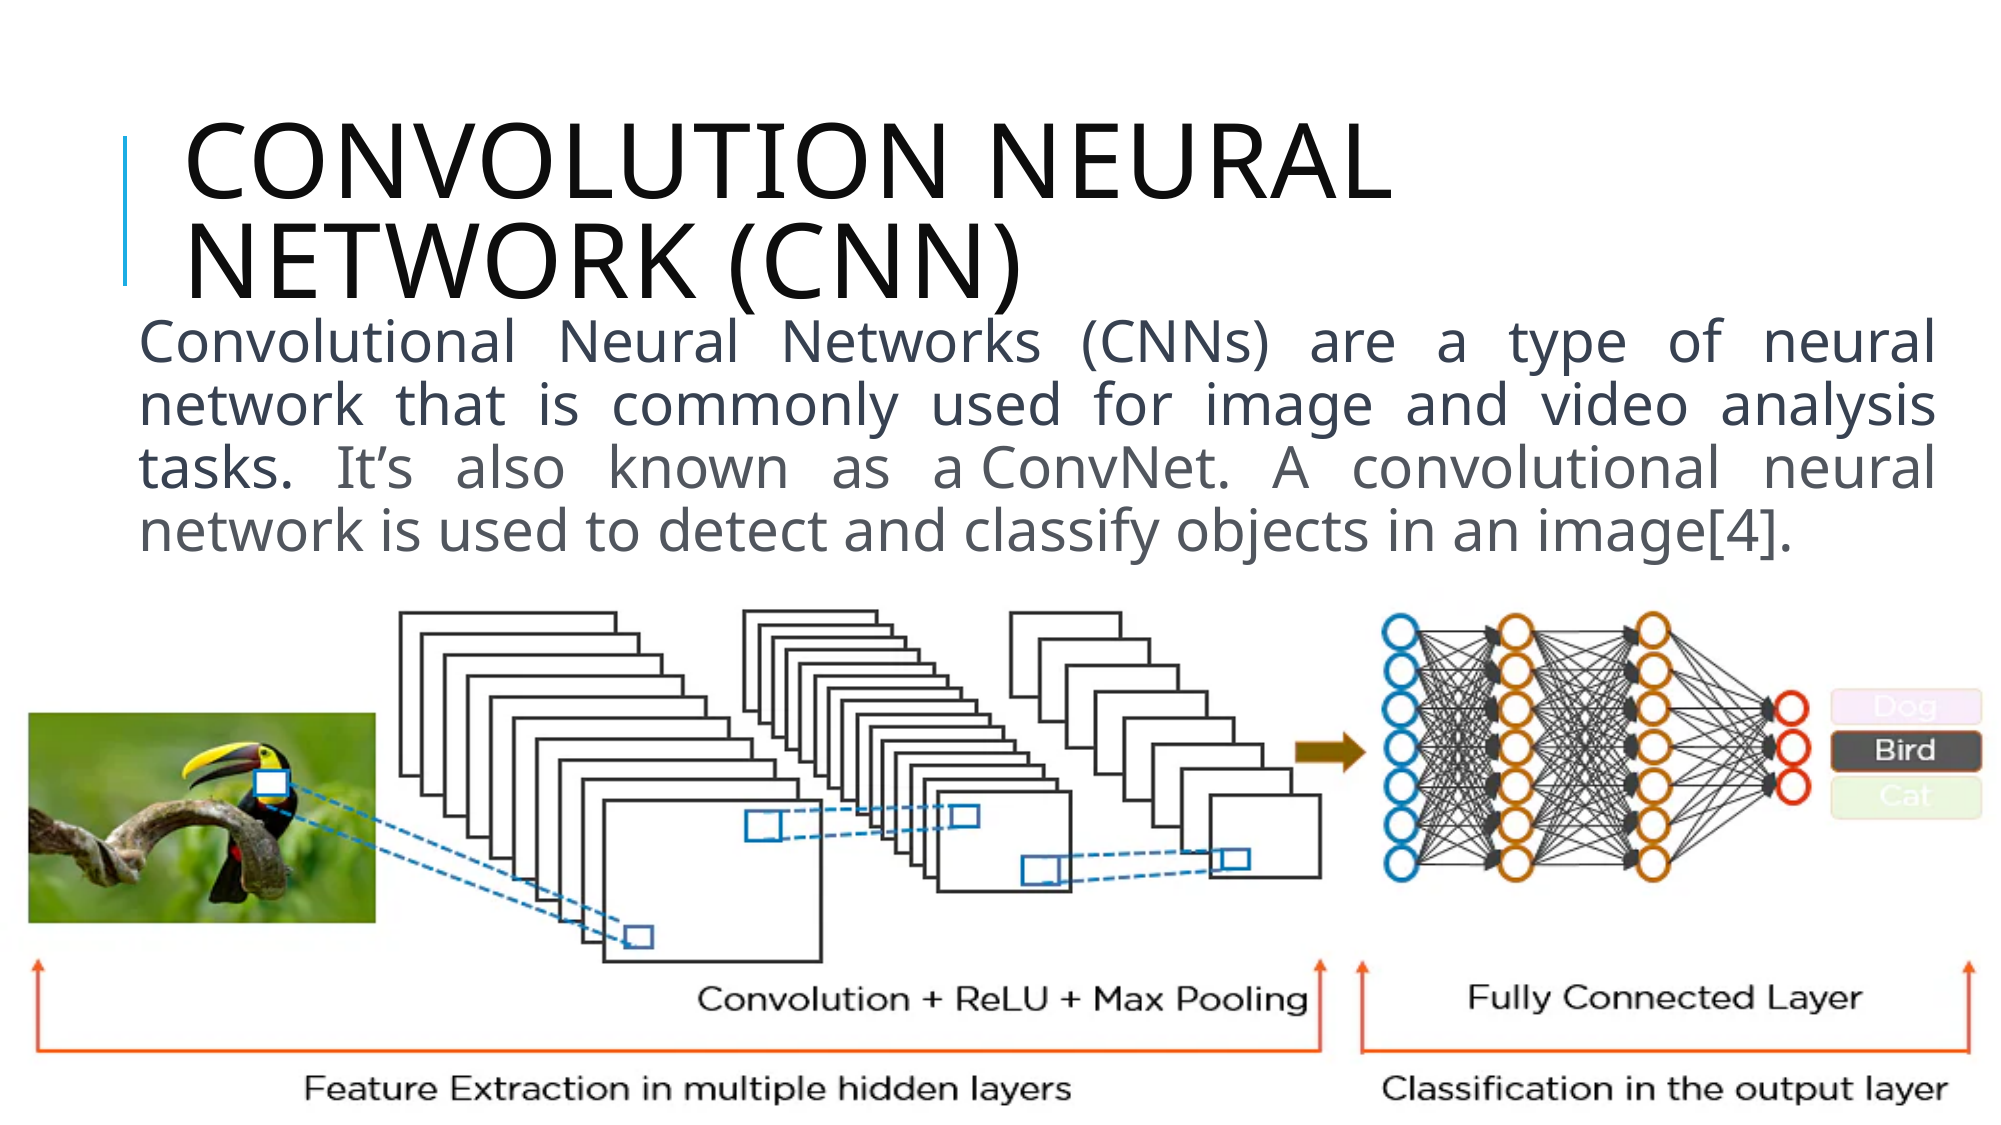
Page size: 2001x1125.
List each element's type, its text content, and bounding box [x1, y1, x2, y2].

title Convolution neural network (cnn) [168, 96, 1763, 305]
picture [0, 587, 2000, 1125]
list Convolutional Neural Networks (CNNs) are a type of neural network that is commonly used for image and video analysis tasks. It’s also known as a ConvNet. A convolutional neural network is used to detect and classify objects in an image[4]. [116, 305, 1946, 584]
